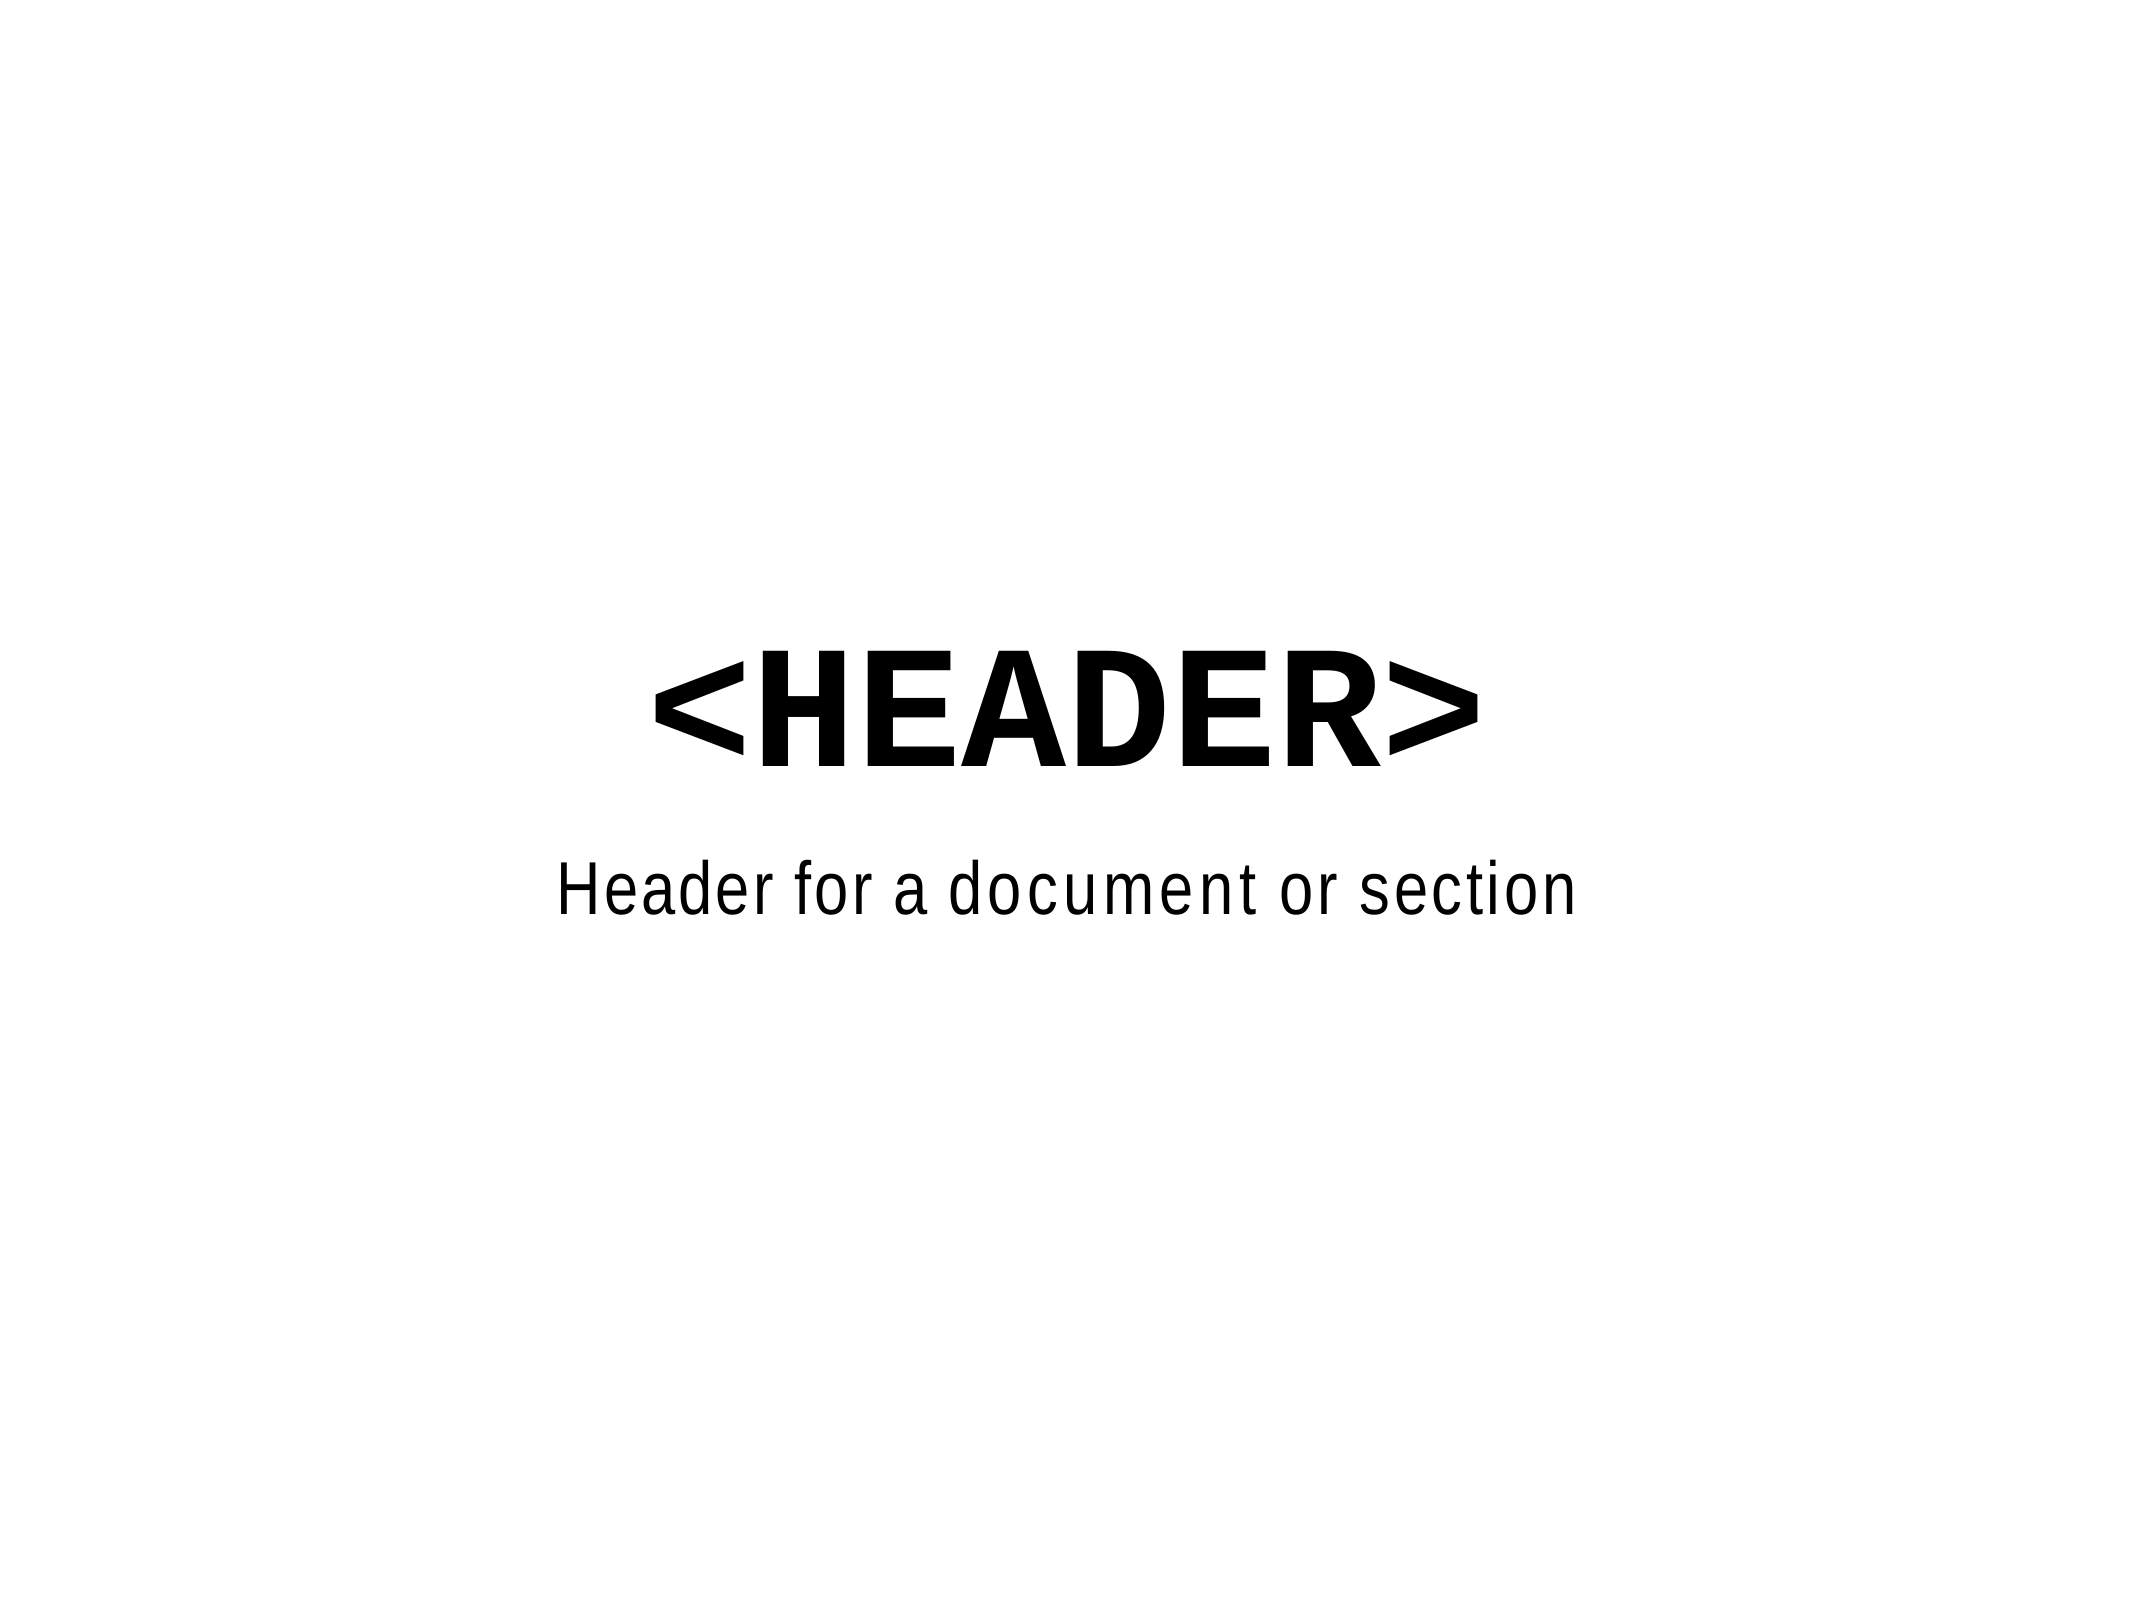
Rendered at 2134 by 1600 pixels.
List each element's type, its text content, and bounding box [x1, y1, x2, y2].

title <HEADER> Header for a document or section [446, 501, 1687, 930]
